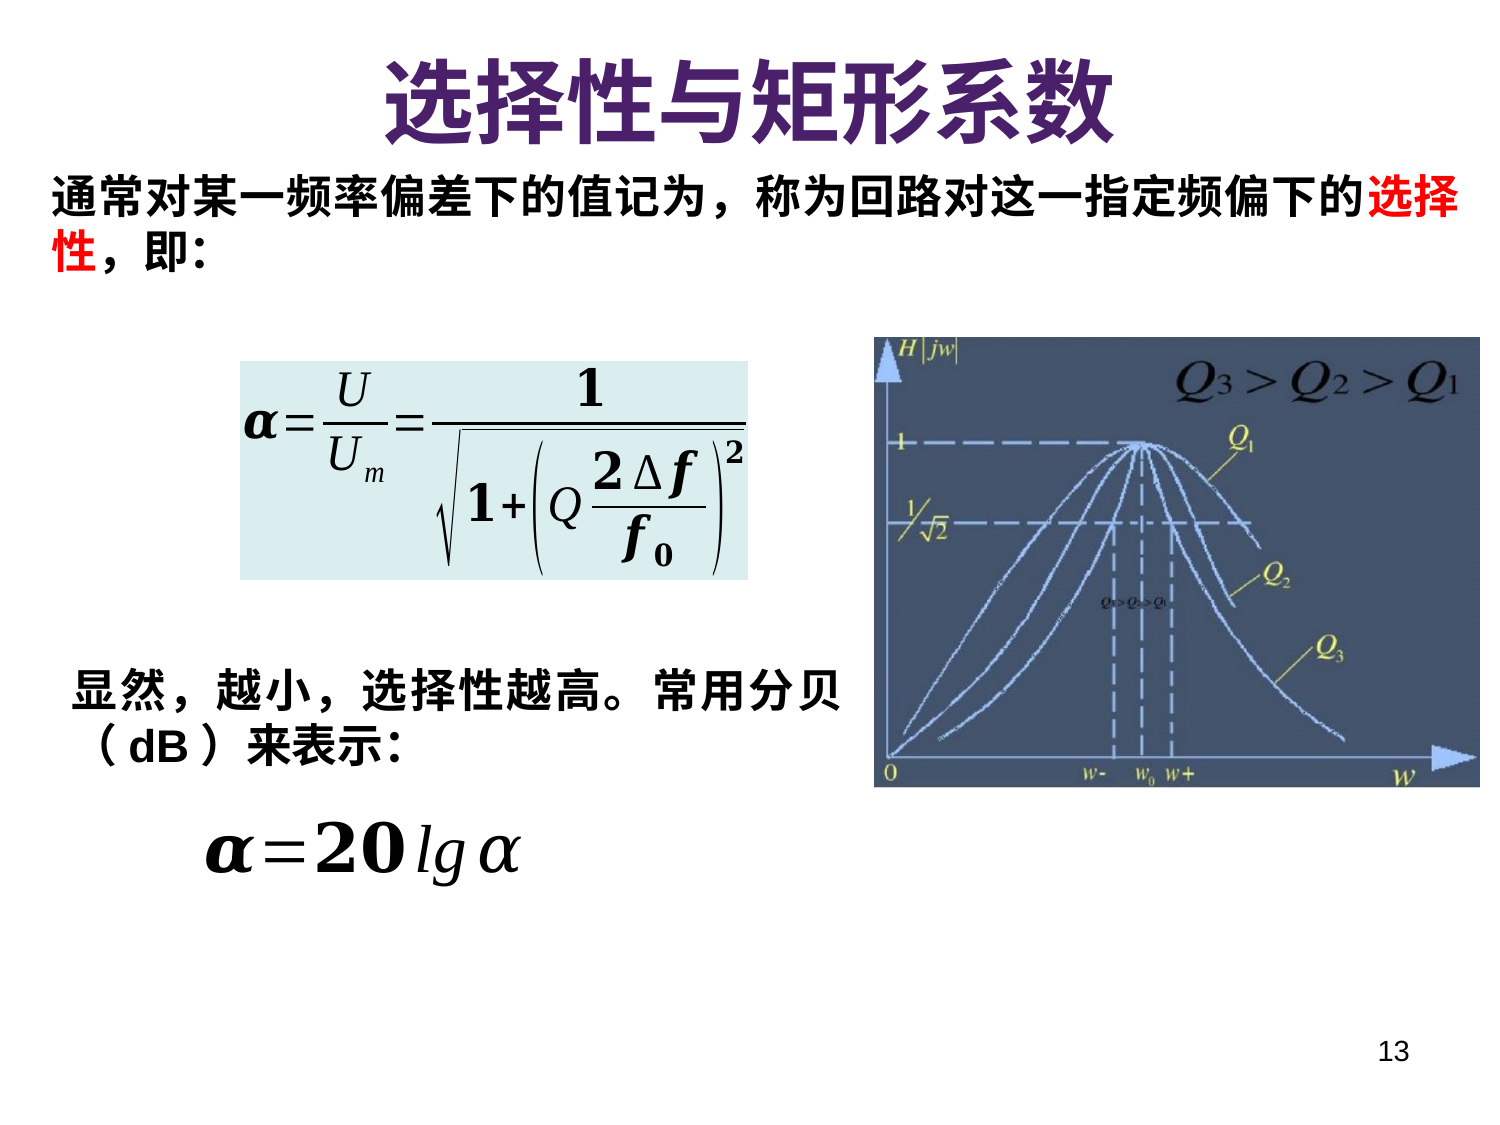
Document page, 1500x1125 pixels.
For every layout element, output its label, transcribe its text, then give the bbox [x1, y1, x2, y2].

title 选择性与矩形系数 [75, 5, 1425, 194]
slide_number 13 [1074, 1024, 1426, 1104]
picture [873, 336, 1480, 788]
